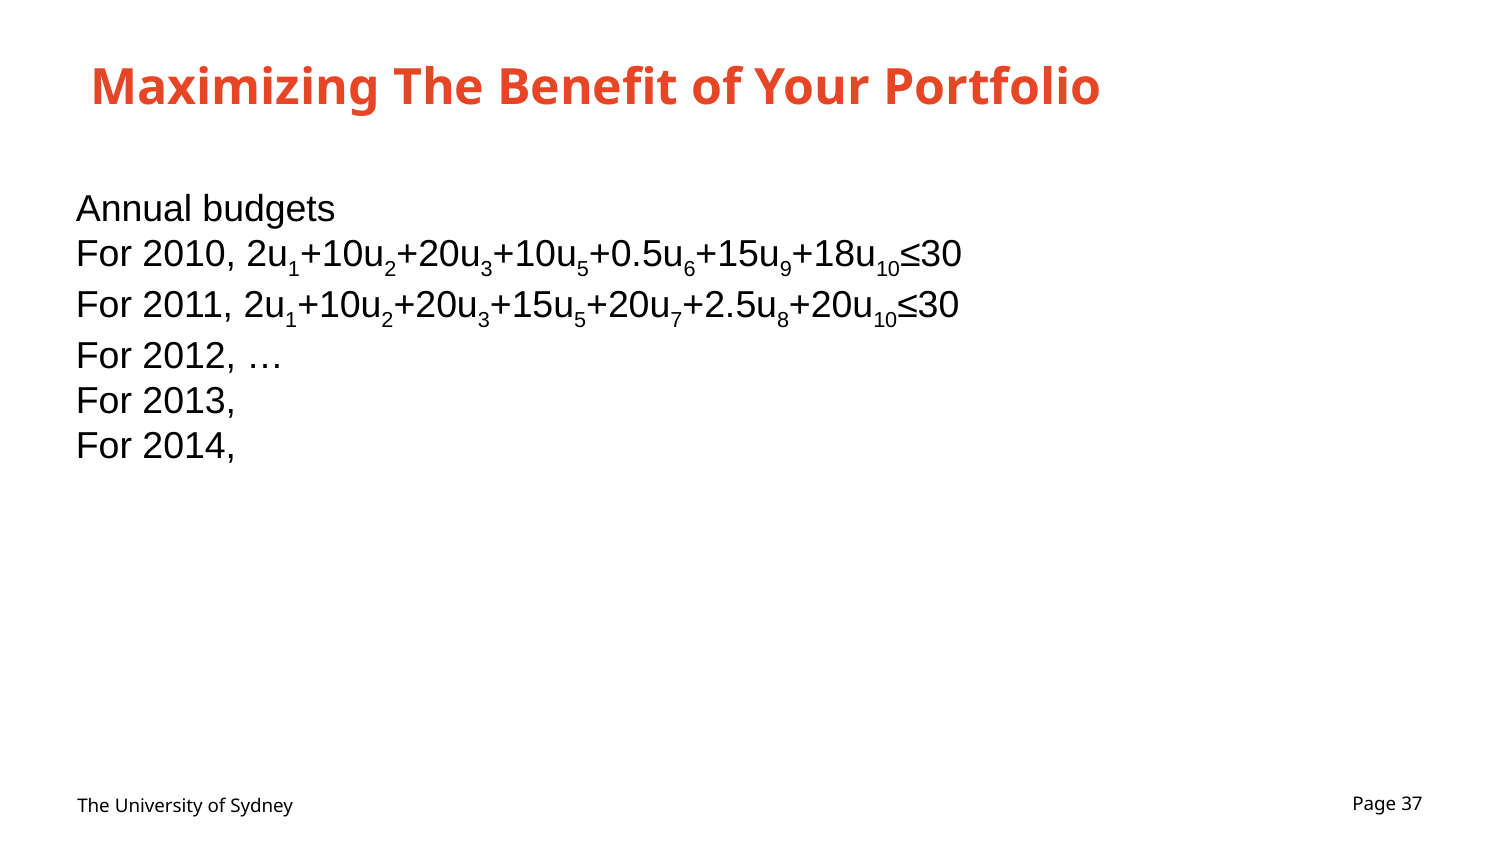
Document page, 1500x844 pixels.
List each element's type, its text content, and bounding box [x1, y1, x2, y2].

title Maximizing The Benefit of Your Portfolio [75, 14, 1425, 155]
text_box Annual budgets For 2010, 2u1+10u2+20u3+10u5+0.5u6+15u9+18u10≤30 For 2011, 2u1+10u2+20u3+15u5+20u7+2.5u8+20u10≤30 For 2012, … For 2013, For 2014, [61, 176, 1336, 474]
